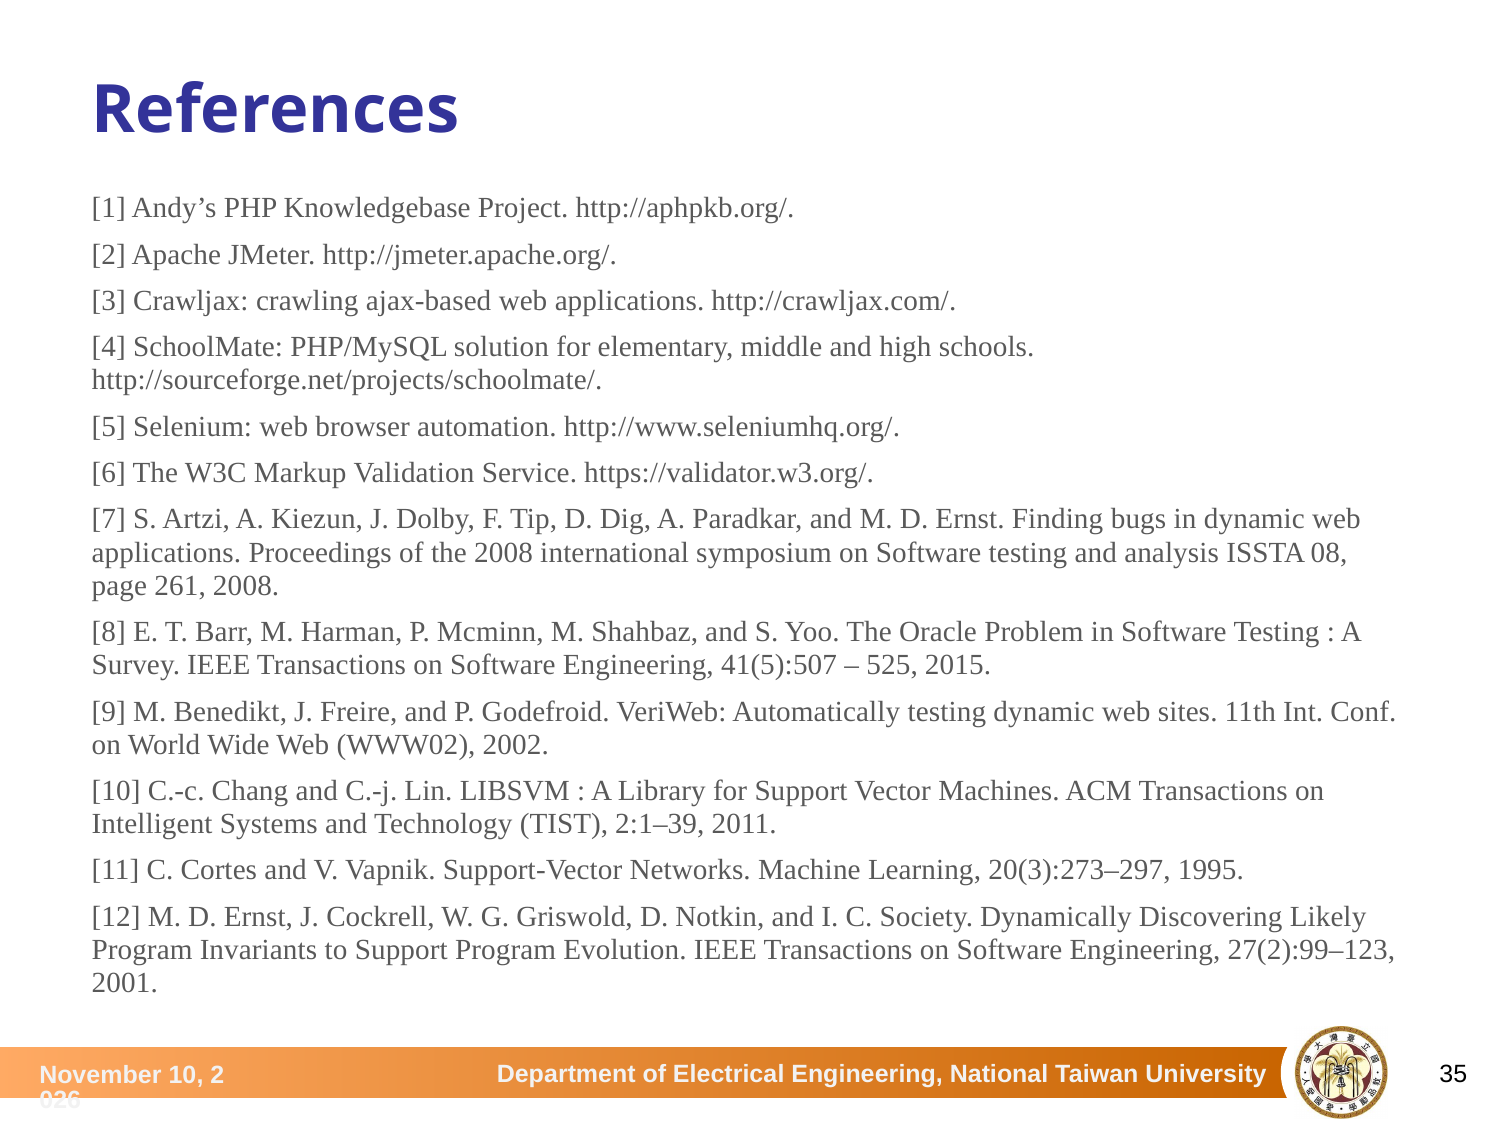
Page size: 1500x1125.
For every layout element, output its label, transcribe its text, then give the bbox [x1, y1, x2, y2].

slide_number 35 [1340, 1033, 1483, 1112]
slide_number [24, 1046, 243, 1101]
list [1] Andy’s PHP Knowledgebase Project. http://aphpkb.org/. [2] Apache JMeter. http://jmeter.apache.org/. [3] Crawljax: crawling ajax-based web applications. http://crawljax.com/. [4] SchoolMate: PHP/MySQL solution for elementary, middle and high schools. http://sourceforge.net/projects/schoolmate/. [5] Selenium: web browser automation. http://www.seleniumhq.org/. [6] The W3C Markup Validation Service. https://validator.w3.org/. [7] S. Artzi, A. Kiezun, J. Dolby, F. Tip, D. Dig, A. Paradkar, and M. D. Ernst. Finding bugs in dynamic web applications. Proceedings of the 2008 international symposium on Software testing and analysis ISSTA 08, page 261, 2008. [8] E. T. Barr, M. Harman, P. Mcminn, M. Shahbaz, and S. Yoo. The Oracle Problem in Software Testing : A Survey. IEEE Transactions on Software Engineering, 41(5):507 – 525, 2015. [9] M. Benedikt, J. Freire, and P. Godefroid. VeriWeb: Automatically testing dynamic web sites. 11th Int. Conf. on World Wide Web (WWW02), 2002. [10] C.-c. Chang and C.-j. Lin. LIBSVM : A Library for Support Vector Machines. ACM Transactions on Intelligent Systems and Technology (TIST), 2:1–39, 2011. [11] C. Cortes and V. Vapnik. Support-Vector Networks. Machine Learning, 20(3):273–297, 1995. [12] M. D. Ernst, J. Cockrell, W. G. Griswold, D. Notkin, and I. C. Society. Dynamically Discovering Likely Program Invariants to Support Program Evolution. IEEE Transactions on Software Engineering, 27(2):99–123, 2001. [76, 183, 1427, 993]
title References [76, 40, 1427, 183]
picture [1294, 1026, 1388, 1119]
